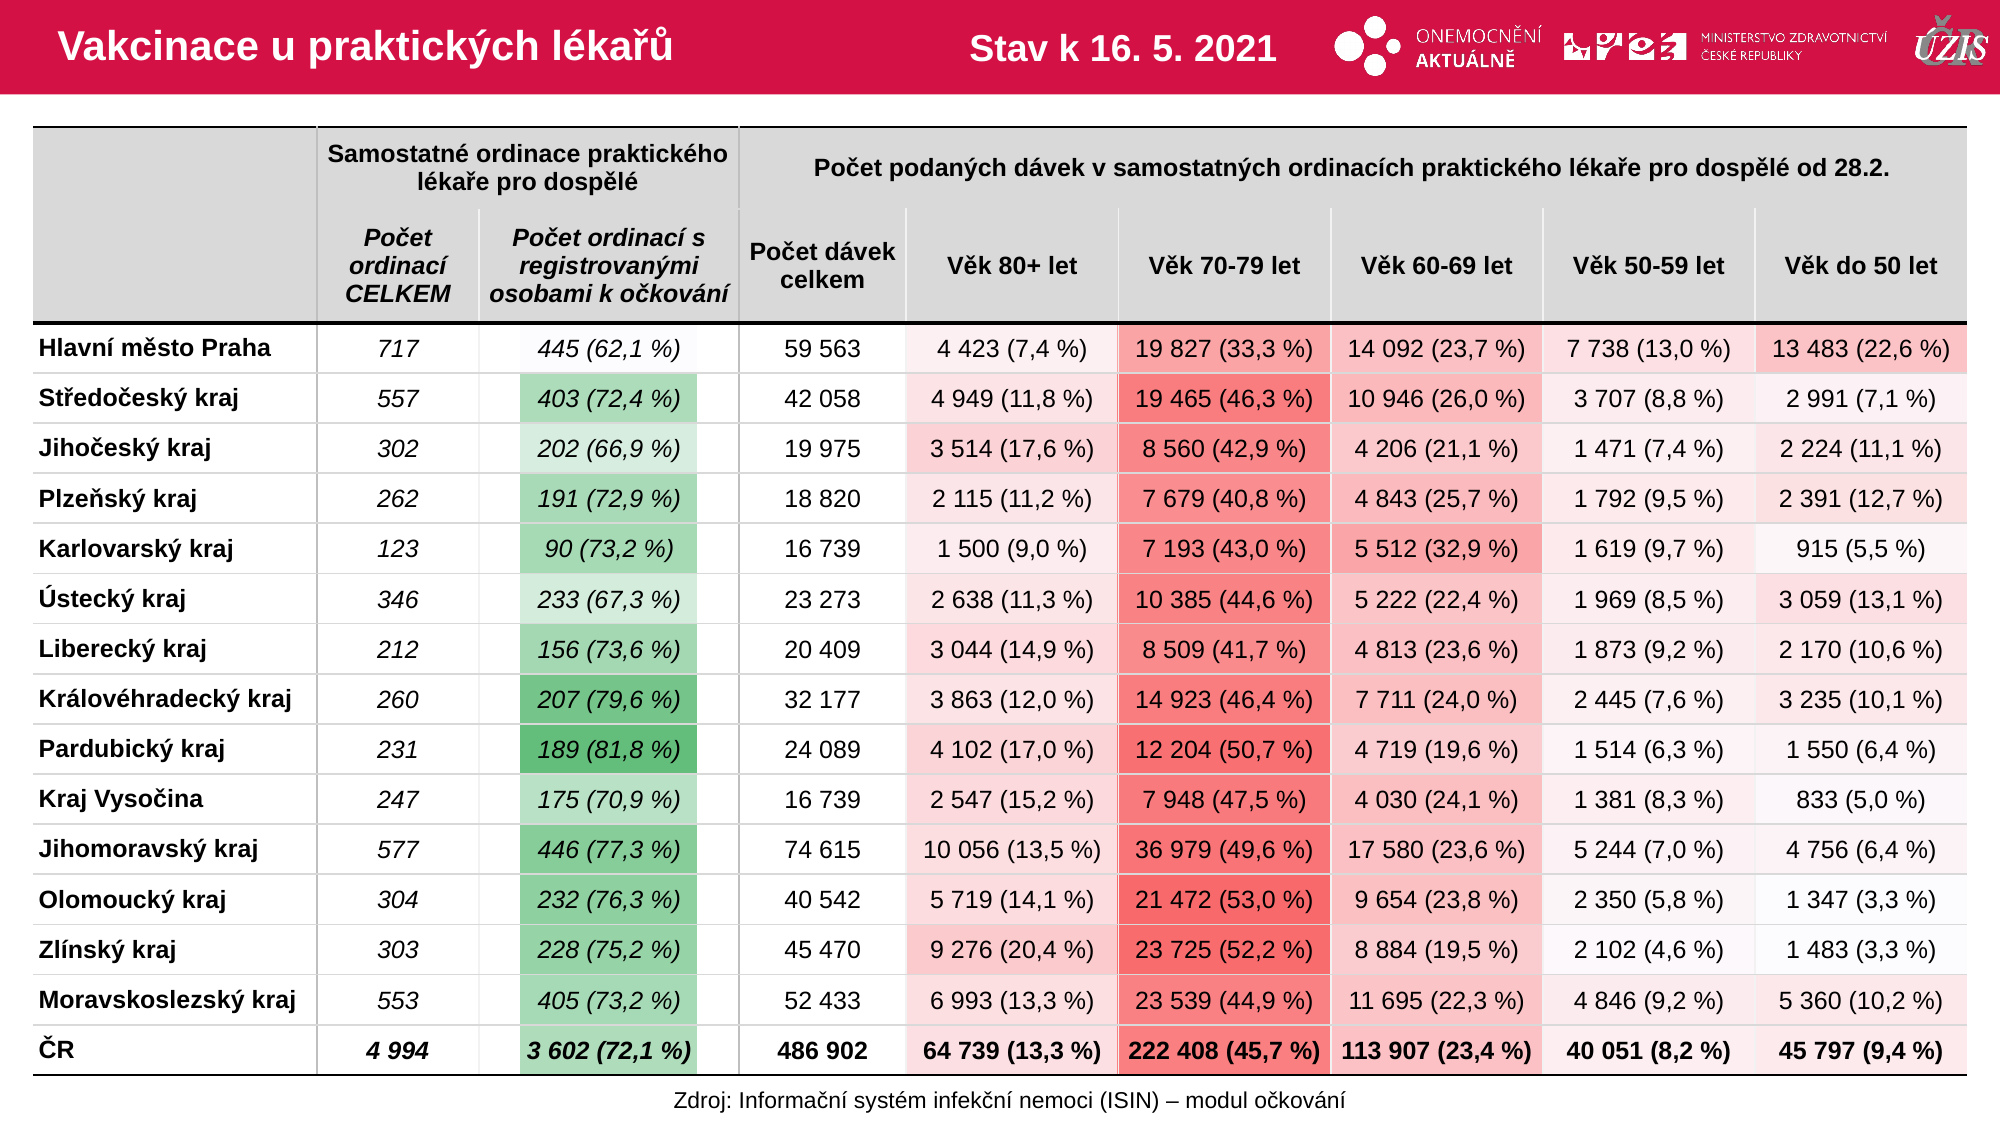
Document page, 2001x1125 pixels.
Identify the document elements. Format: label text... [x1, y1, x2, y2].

table_cell 40 542 [740, 875, 905, 924]
table_cell 346 [318, 574, 478, 623]
text_box Stav k 16. 5. 2021 [954, 16, 1307, 77]
table_cell Počet ordinací s registrovanými osobami k očkování [480, 209, 738, 321]
table_cell 7 711 (24,0 %) [1332, 675, 1542, 723]
table_cell 4 423 (7,4 %) [907, 325, 1118, 372]
table_cell ČR [33, 1026, 316, 1074]
table_cell 405 (73,2 %) [480, 975, 738, 1024]
table_cell Jihomoravský kraj [33, 825, 316, 873]
table_cell 3 863 (12,0 %) [907, 675, 1118, 723]
table_cell Kraj Vysočina [33, 775, 316, 823]
picture [1563, 31, 1888, 60]
table_cell 59 563 [740, 325, 905, 372]
table_cell 5 360 (10,2 %) [1756, 975, 1967, 1024]
table_cell 3 235 (10,1 %) [1756, 675, 1967, 723]
table_cell 302 [318, 424, 478, 472]
picture [1334, 16, 1542, 76]
table_cell Hlavní město Praha [33, 325, 316, 372]
table_cell 2 224 (11,1 %) [1756, 424, 1967, 472]
table_cell 45 470 [740, 925, 905, 974]
text_box Zdroj: Informační systém infekční nemoci (ISIN) – modul očkování [658, 1078, 1362, 1121]
table_cell 23 725 (52,2 %) [1119, 925, 1330, 974]
table_cell 4 030 (24,1 %) [1332, 775, 1542, 823]
table_cell 14 092 (23,7 %) [1332, 325, 1542, 372]
table_cell 717 [318, 325, 478, 372]
table_cell 577 [318, 825, 478, 873]
table_cell 64 739 (13,3 %) [907, 1026, 1118, 1074]
table_cell 1 347 (3,3 %) [1756, 875, 1967, 924]
table_cell 18 820 [740, 474, 905, 522]
table_cell 4 846 (9,2 %) [1544, 975, 1754, 1024]
table_cell Jihočeský kraj [33, 424, 316, 472]
table_cell 222 408 (45,7 %) [1119, 1026, 1330, 1074]
table_cell 486 902 [740, 1026, 905, 1074]
table_cell 3 602 (72,1 %) [480, 1026, 738, 1074]
table_cell Ústecký kraj [33, 574, 316, 623]
table_cell 1 483 (3,3 %) [1756, 925, 1967, 974]
table_cell 303 [318, 925, 478, 974]
table_cell 4 102 (17,0 %) [907, 725, 1118, 773]
table_cell 8 509 (41,7 %) [1119, 624, 1330, 673]
table_cell 9 276 (20,4 %) [907, 925, 1118, 974]
table_cell Počet ordinací CELKEM [318, 209, 478, 321]
table_header [33, 128, 316, 321]
table_cell 2 102 (4,6 %) [1544, 925, 1754, 974]
table_cell 5 719 (14,1 %) [907, 875, 1118, 924]
table_cell 2 547 (15,2 %) [907, 775, 1118, 823]
table_cell 6 993 (13,3 %) [907, 975, 1118, 1024]
table_cell 189 (81,8 %) [480, 725, 738, 773]
table_cell 90 (73,2 %) [480, 524, 738, 573]
title Vakcinace u praktických lékařů [42, 0, 1262, 95]
table_cell 262 [318, 474, 478, 522]
table_cell 2 991 (7,1 %) [1756, 374, 1967, 422]
table_cell 10 385 (44,6 %) [1119, 574, 1330, 623]
table_cell 446 (77,3 %) [480, 825, 738, 873]
table_cell 4 719 (19,6 %) [1332, 725, 1542, 773]
table_cell 1 500 (9,0 %) [907, 524, 1118, 573]
table_header Samostatné ordinace praktického lékaře pro dospělé [318, 128, 738, 209]
table_cell 23 273 [740, 574, 905, 623]
table_cell Zlínský kraj [33, 925, 316, 974]
table_cell 1 792 (9,5 %) [1544, 474, 1754, 522]
table_cell 2 170 (10,6 %) [1756, 624, 1967, 673]
table_cell 445 (62,1 %) [480, 325, 738, 372]
table_cell 2 638 (11,3 %) [907, 574, 1118, 623]
table_cell 1 514 (6,3 %) [1544, 725, 1754, 773]
table_cell 1 550 (6,4 %) [1756, 725, 1967, 773]
table_cell 36 979 (49,6 %) [1119, 825, 1330, 873]
table_cell Královéhradecký kraj [33, 675, 316, 723]
table_cell 123 [318, 524, 478, 573]
table_cell 23 539 (44,9 %) [1119, 975, 1330, 1024]
table_cell Pardubický kraj [33, 725, 316, 773]
table_cell 3 059 (13,1 %) [1756, 574, 1967, 623]
table_cell 247 [318, 775, 478, 823]
table_cell 175 (70,9 %) [480, 775, 738, 823]
table_cell Moravskoslezský kraj [33, 975, 316, 1024]
table_cell Věk do 50 let [1756, 210, 1967, 321]
table_cell 5 244 (7,0 %) [1544, 825, 1754, 873]
table_cell 45 797 (9,4 %) [1756, 1026, 1967, 1074]
table_cell 19 465 (46,3 %) [1119, 374, 1330, 422]
table_cell 14 923 (46,4 %) [1119, 675, 1330, 723]
table_cell Karlovarský kraj [33, 524, 316, 573]
table_cell 16 739 [740, 524, 905, 573]
table_cell 212 [318, 624, 478, 673]
table_cell 7 948 (47,5 %) [1119, 775, 1330, 823]
table_cell 4 843 (25,7 %) [1332, 474, 1542, 522]
table_cell 2 350 (5,8 %) [1544, 875, 1754, 924]
table_cell 40 051 (8,2 %) [1544, 1026, 1754, 1074]
table_cell 3 514 (17,6 %) [907, 424, 1118, 472]
table_cell 10 946 (26,0 %) [1332, 374, 1542, 422]
table_cell 1 873 (9,2 %) [1544, 624, 1754, 673]
table_cell Středočeský kraj [33, 374, 316, 422]
table_cell 3 707 (8,8 %) [1544, 374, 1754, 422]
table_cell 3 044 (14,9 %) [907, 624, 1118, 673]
table_cell 7 738 (13,0 %) [1544, 325, 1754, 372]
table_cell 42 058 [740, 374, 905, 422]
table_cell 4 206 (21,1 %) [1332, 424, 1542, 472]
table_cell 12 204 (50,7 %) [1119, 725, 1330, 773]
table_cell Věk 80+ let [907, 210, 1118, 321]
table_cell 16 739 [740, 775, 905, 823]
table_cell Liberecký kraj [33, 624, 316, 673]
table_cell 2 391 (12,7 %) [1756, 474, 1967, 522]
picture [1915, 15, 1989, 66]
table_cell 8 560 (42,9 %) [1119, 424, 1330, 472]
table_cell 191 (72,9 %) [480, 474, 738, 522]
table_cell 2 115 (11,2 %) [907, 474, 1118, 522]
table_cell 1 969 (8,5 %) [1544, 574, 1754, 623]
table_cell 7 193 (43,0 %) [1119, 524, 1330, 573]
table_cell 1 471 (7,4 %) [1544, 424, 1754, 472]
table_cell 5 512 (32,9 %) [1332, 524, 1542, 573]
table_cell Plzeňský kraj [33, 474, 316, 522]
table_cell 32 177 [740, 675, 905, 723]
table_cell 7 679 (40,8 %) [1119, 474, 1330, 522]
table_cell 228 (75,2 %) [480, 925, 738, 974]
table_cell 20 409 [740, 624, 905, 673]
table_cell 13 483 (22,6 %) [1756, 325, 1967, 372]
table_cell 74 615 [740, 825, 905, 873]
table_cell 19 827 (33,3 %) [1119, 325, 1330, 372]
table_cell 1 619 (9,7 %) [1544, 524, 1754, 573]
table_cell 156 (73,6 %) [480, 624, 738, 673]
table_cell 207 (79,6 %) [480, 675, 738, 723]
table_cell 113 907 (23,4 %) [1332, 1026, 1542, 1074]
table_cell 202 (66,9 %) [480, 424, 738, 472]
table_cell Věk 50-59 let [1544, 210, 1754, 321]
table_cell 403 (72,4 %) [480, 374, 738, 422]
table_cell 233 (67,3 %) [480, 574, 738, 623]
table_cell 4 949 (11,8 %) [907, 374, 1118, 422]
table_cell Věk 70-79 let [1119, 210, 1330, 321]
table_header Počet podaných dávek v samostatných ordinacích praktického lékaře pro dospělé od 28.2. [740, 128, 1967, 208]
table_cell 232 (76,3 %) [480, 875, 738, 924]
table_cell 52 433 [740, 975, 905, 1024]
table_cell 10 056 (13,5 %) [907, 825, 1118, 873]
table_cell 4 813 (23,6 %) [1332, 624, 1542, 673]
table_cell 8 884 (19,5 %) [1332, 925, 1542, 974]
table_cell Věk 60-69 let [1332, 210, 1542, 321]
table_cell 24 089 [740, 725, 905, 773]
table_cell 557 [318, 374, 478, 422]
table_cell 21 472 (53,0 %) [1119, 875, 1330, 924]
table_cell 304 [318, 875, 478, 924]
table_cell 5 222 (22,4 %) [1332, 574, 1542, 623]
table_cell 2 445 (7,6 %) [1544, 675, 1754, 723]
table_cell Počet dávek celkem [740, 210, 905, 321]
table_cell 1 381 (8,3 %) [1544, 775, 1754, 823]
table_cell 4 756 (6,4 %) [1756, 825, 1967, 873]
table_cell 11 695 (22,3 %) [1332, 975, 1542, 1024]
table_cell 915 (5,5 %) [1756, 524, 1967, 573]
table_cell 4 994 [318, 1026, 478, 1074]
table_cell 553 [318, 975, 478, 1024]
table_cell 9 654 (23,8 %) [1332, 875, 1542, 924]
table_cell 17 580 (23,6 %) [1332, 825, 1542, 873]
table_cell 260 [318, 675, 478, 723]
table_cell 19 975 [740, 424, 905, 472]
table_cell 231 [318, 725, 478, 773]
table_cell Olomoucký kraj [33, 875, 316, 924]
table_cell 833 (5,0 %) [1756, 775, 1967, 823]
